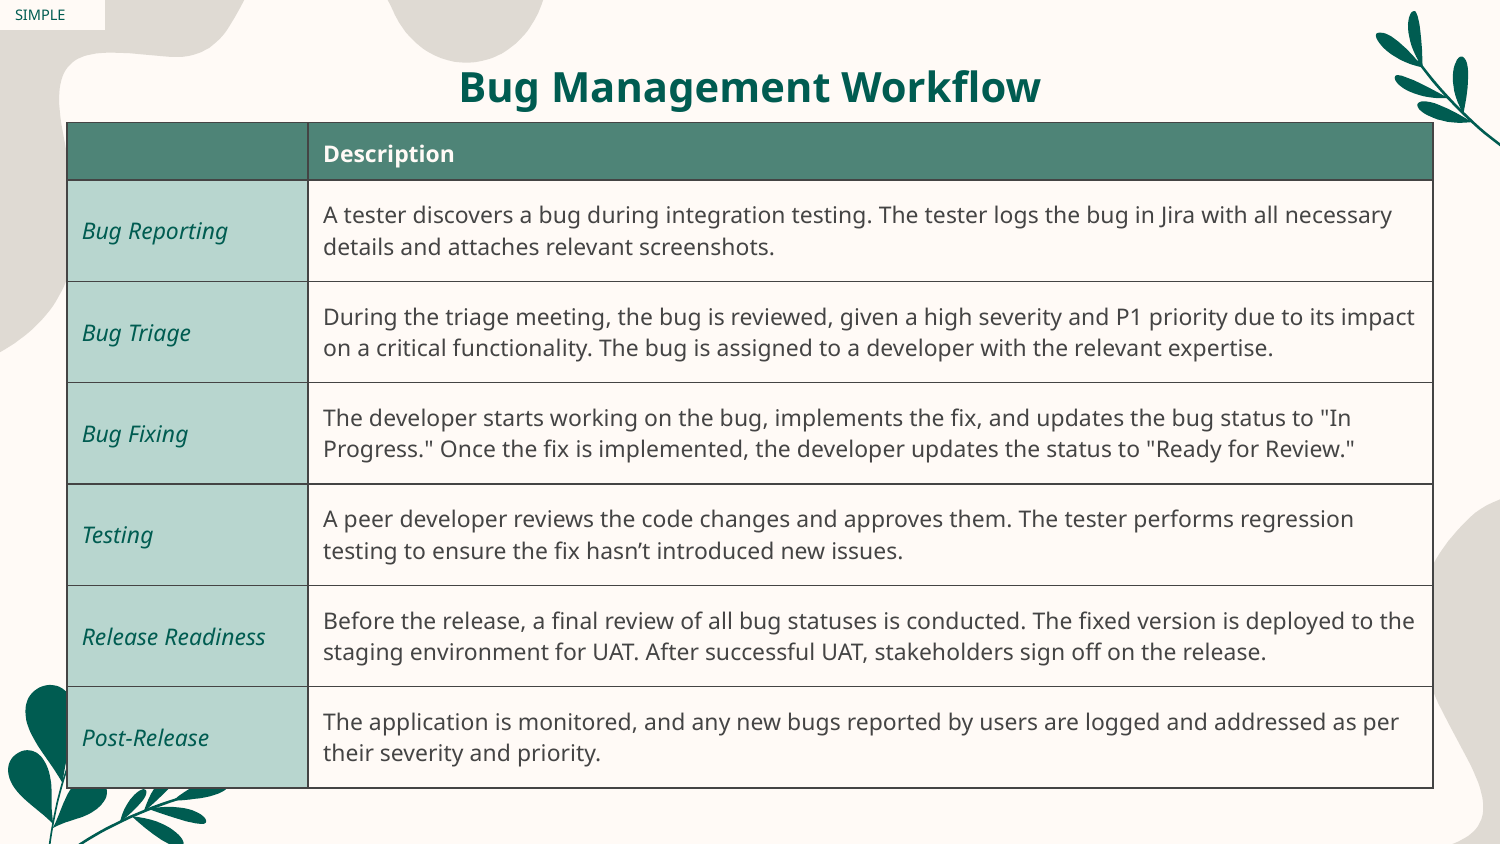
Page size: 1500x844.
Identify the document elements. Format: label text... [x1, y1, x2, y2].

table_cell Before the release, a final review of all bug statuses is conducted. The fixed version is deployed to the staging environment for UAT. After successful UAT, stakeholders sign off on the release. [309, 586, 1432, 686]
table_cell Post-Release [68, 687, 307, 787]
table_cell Bug Reporting [68, 181, 307, 281]
text_box SIMPLE [0, 0, 105, 30]
table_cell Bug Fixing [68, 383, 307, 483]
table_cell Release Readiness [68, 586, 307, 686]
table_header [68, 123, 307, 179]
table_cell Testing [68, 485, 307, 585]
table_cell Bug Triage [68, 282, 307, 382]
table_cell The developer starts working on the bug, implements the fix, and updates the bug status to "In Progress." Once the fix is implemented, the developer updates the status to "Ready for Review." [309, 383, 1432, 483]
text_box Bug Management Workflow [224, 53, 1275, 119]
table_cell During the triage meeting, the bug is reviewed, given a high severity and P1 priority due to its impact on a critical functionality. The bug is assigned to a developer with the relevant expertise. [309, 282, 1432, 382]
table_cell The application is monitored, and any new bugs reported by users are logged and addressed as per their severity and priority. [309, 687, 1432, 787]
table_cell A peer developer reviews the code changes and approves them. The tester performs regression testing to ensure the fix hasn’t introduced new issues. [309, 485, 1432, 585]
table_cell A tester discovers a bug during integration testing. The tester logs the bug in Jira with all necessary details and attaches relevant screenshots. [309, 181, 1432, 281]
table_header Description [309, 123, 1432, 179]
